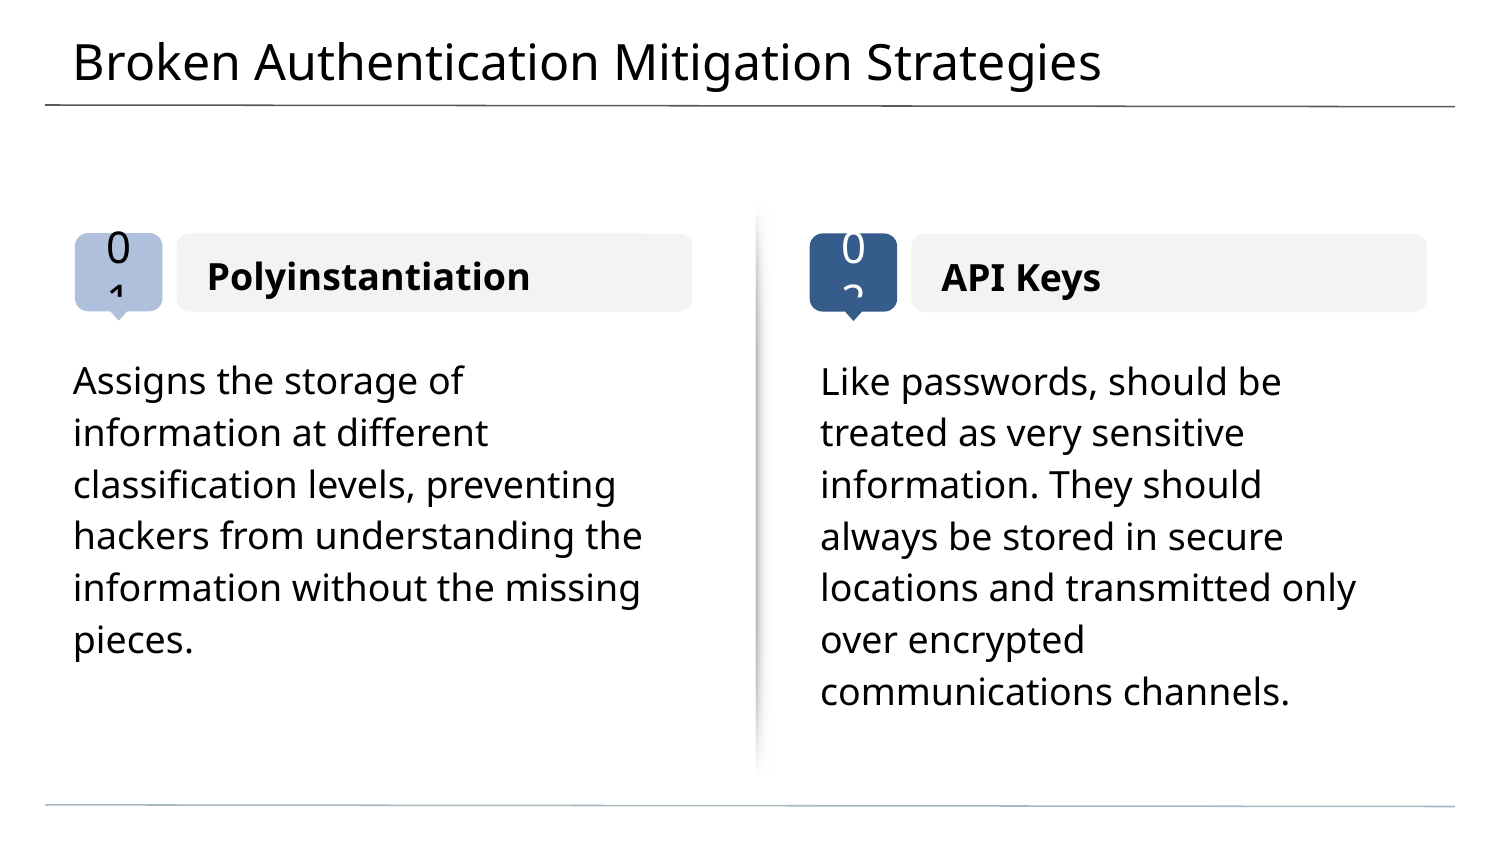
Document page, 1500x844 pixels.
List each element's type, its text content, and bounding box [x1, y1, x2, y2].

picture [703, 193, 839, 795]
subtitle API Keys [911, 233, 1413, 312]
subtitle Like passwords, should be treated as very sensitive information. They should always be stored in secure locations and transmitted only over encrypted communications channels. [745, 350, 1451, 769]
title Broken Authentication Mitigation Strategies [0, 0, 1500, 88]
subtitle Assigns the storage of information at different classification levels, preventing hackers from understanding the information without the missing pieces. [0, 350, 733, 768]
subtitle Polyinstantiation [176, 233, 679, 312]
